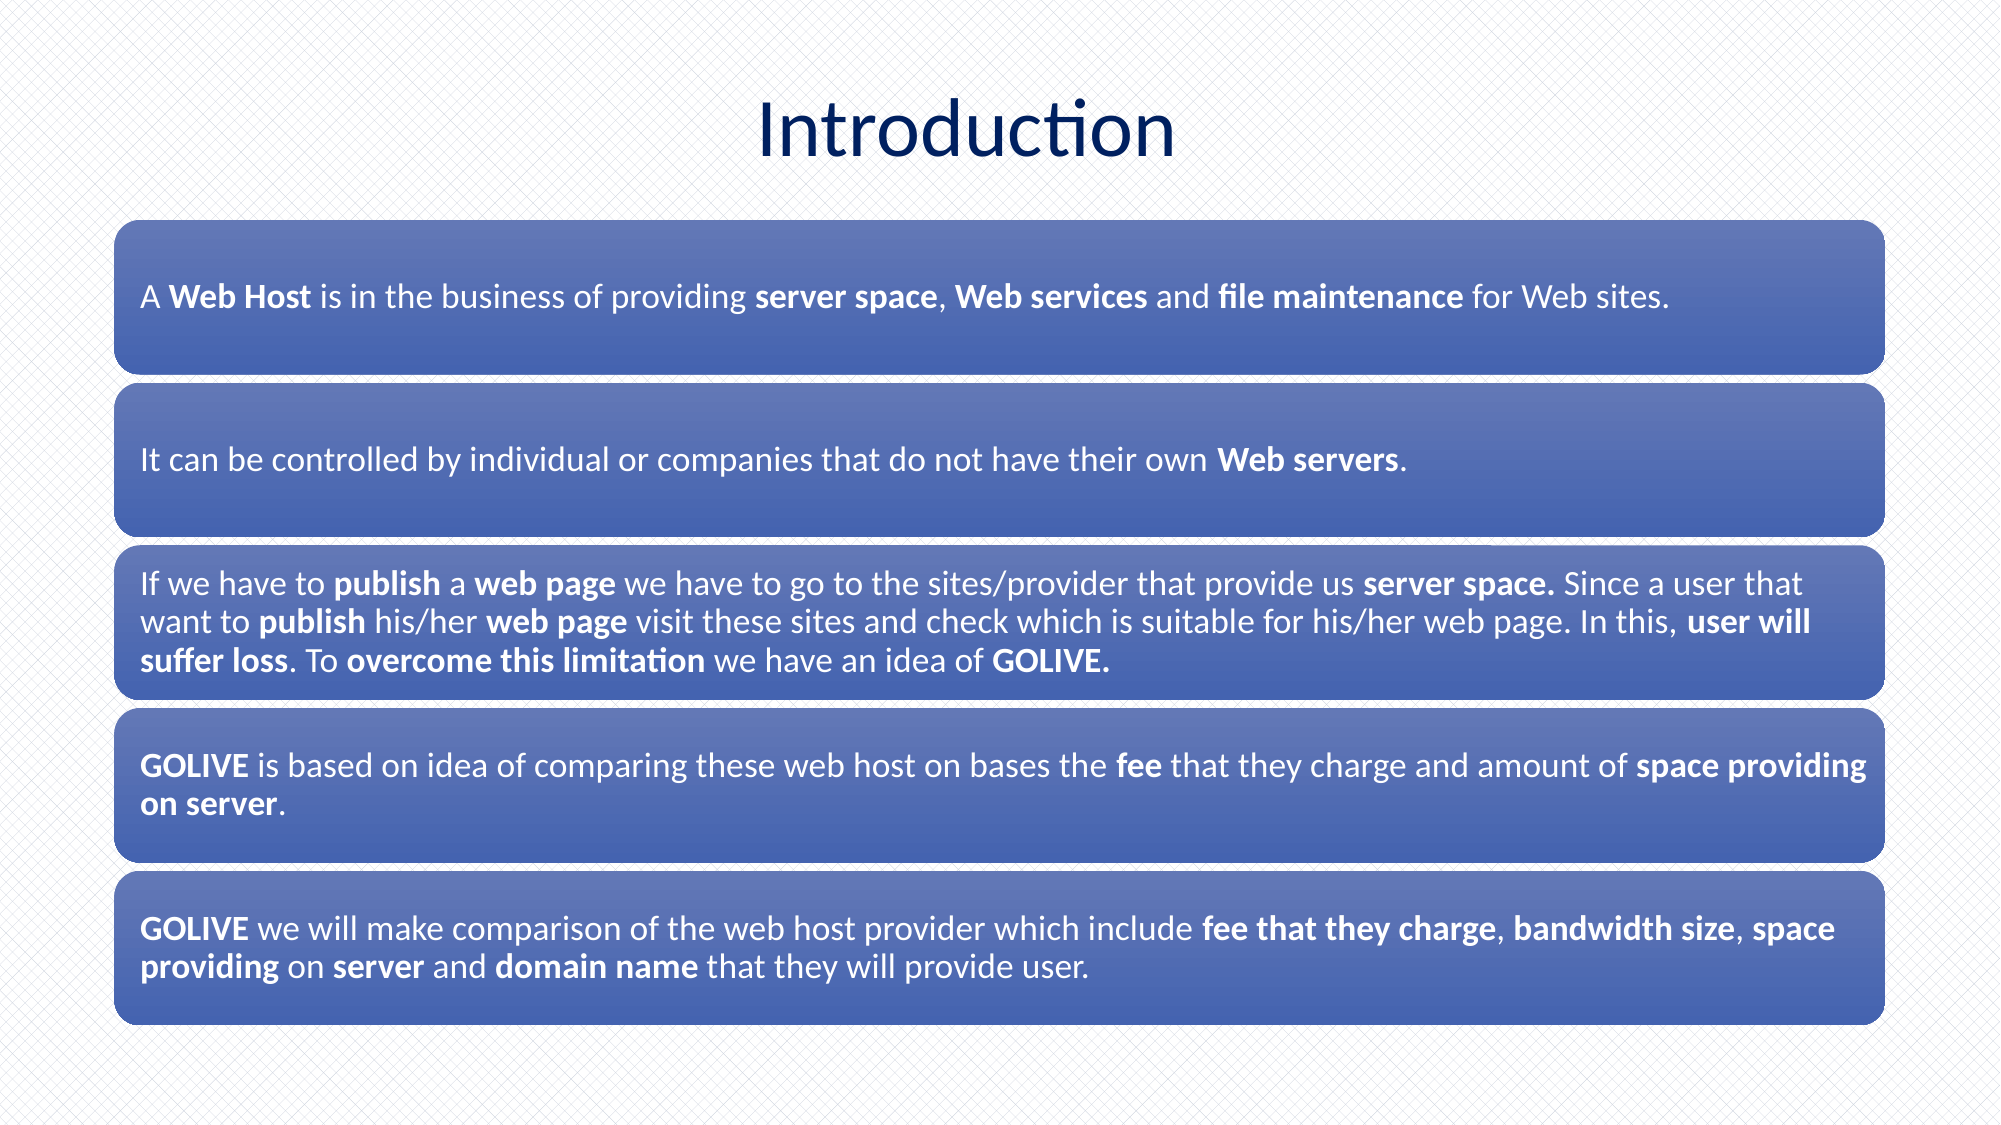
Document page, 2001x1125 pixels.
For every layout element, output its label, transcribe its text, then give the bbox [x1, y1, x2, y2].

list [114, 213, 1886, 1032]
text_box Introduction [742, 65, 1258, 181]
